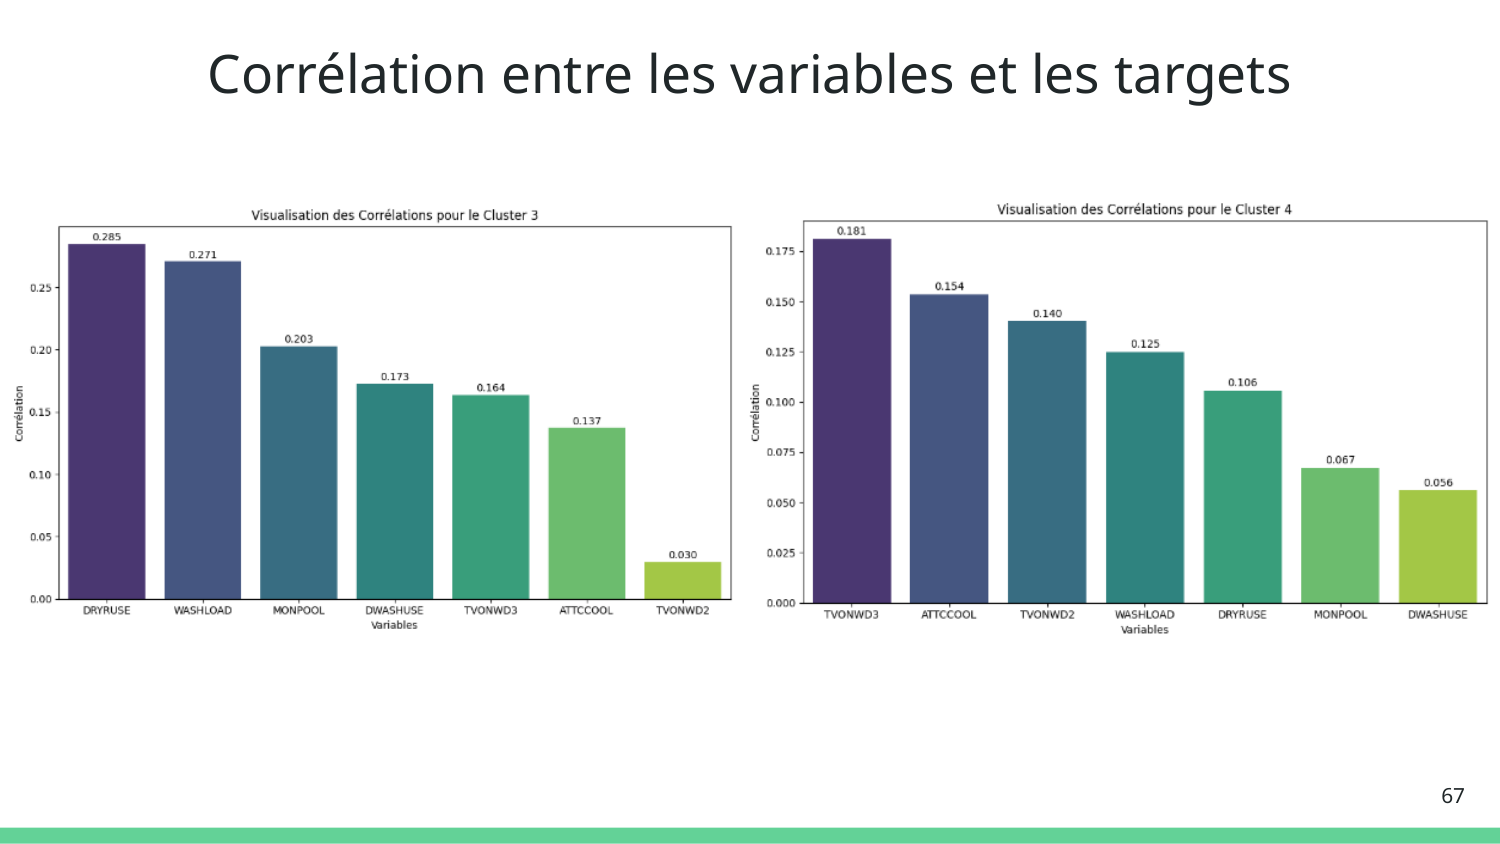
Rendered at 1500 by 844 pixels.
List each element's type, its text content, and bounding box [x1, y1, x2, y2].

picture [0, 195, 1500, 643]
title Corrélation entre les variables et les targets [51, 25, 1449, 120]
slide_number ‹#› [1389, 764, 1480, 830]
